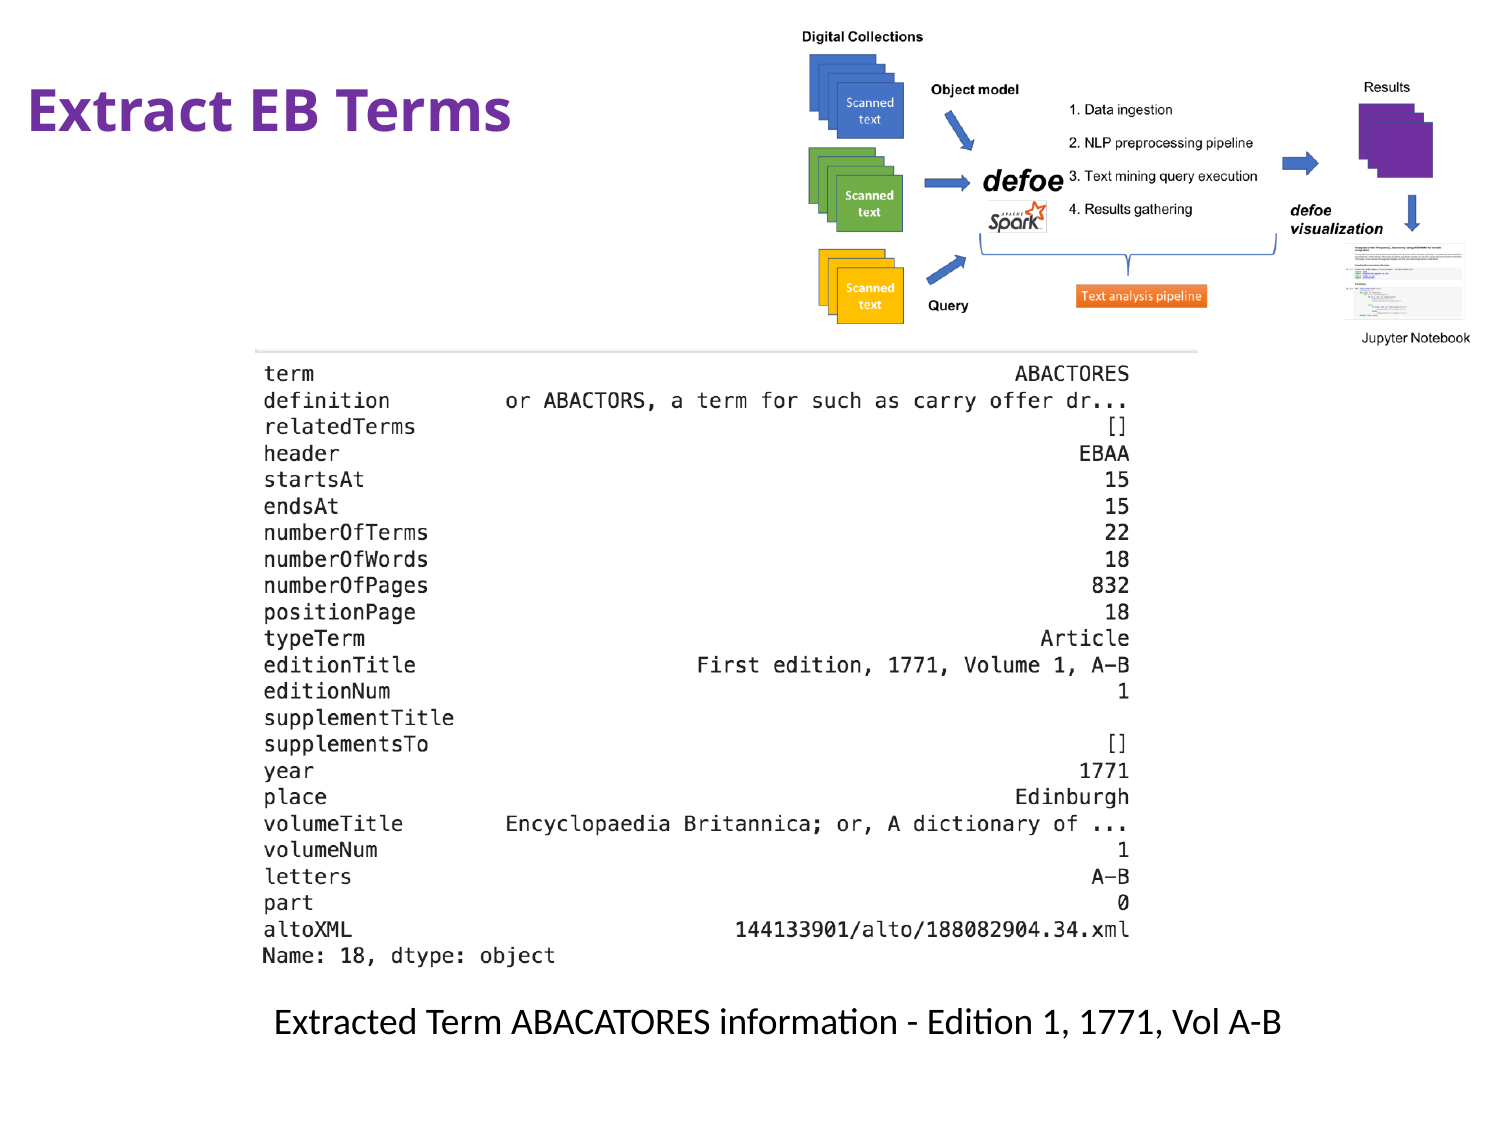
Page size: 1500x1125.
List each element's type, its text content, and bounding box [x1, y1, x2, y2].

picture [253, 23, 1489, 974]
title Extract EB Terms [11, 38, 562, 152]
text_box Extracted Term ABACATORES information - Edition 1, 1771, Vol A-B [259, 989, 1298, 1050]
